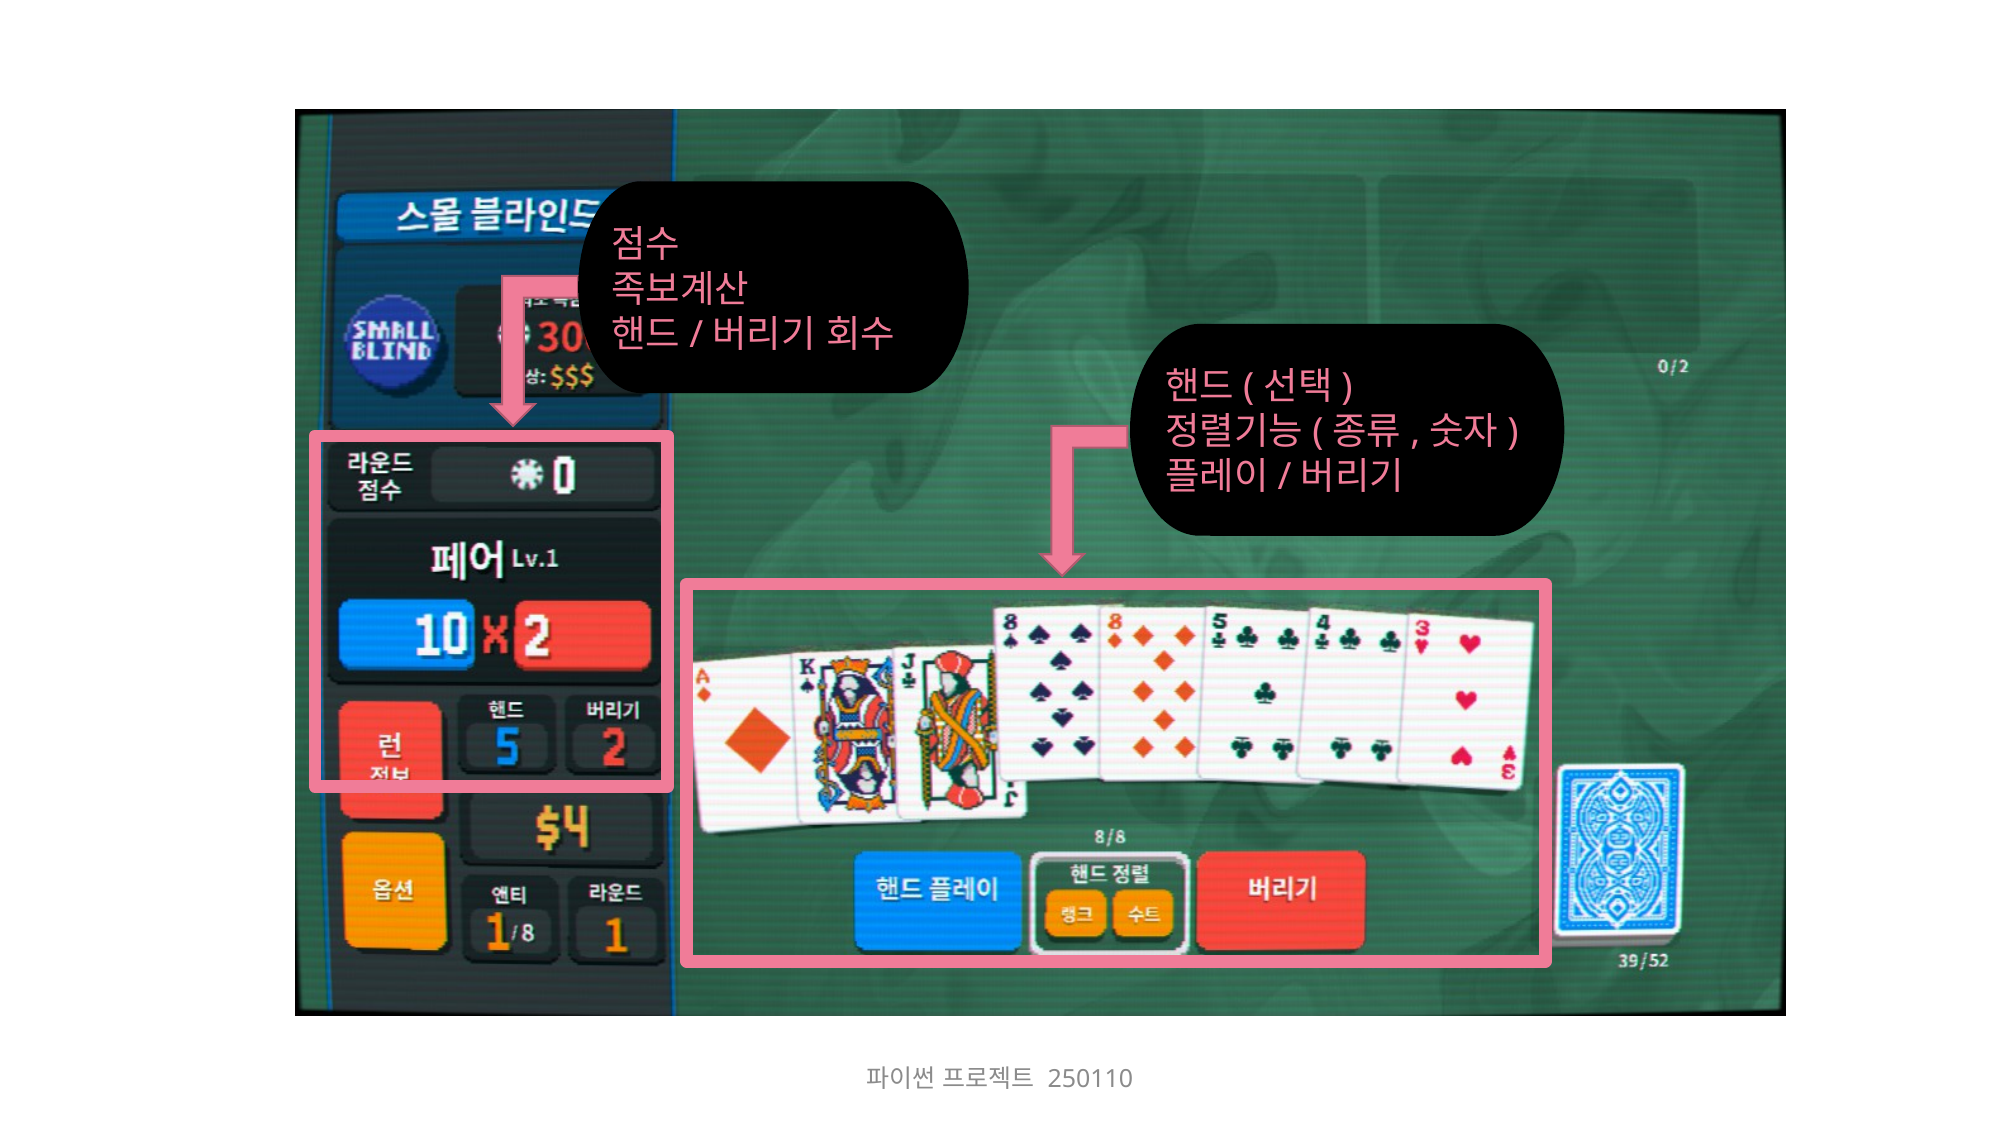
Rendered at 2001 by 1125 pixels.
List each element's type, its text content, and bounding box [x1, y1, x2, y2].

picture [295, 109, 1786, 1016]
footer 파이썬 프로젝트 250110 [590, 1041, 1410, 1114]
